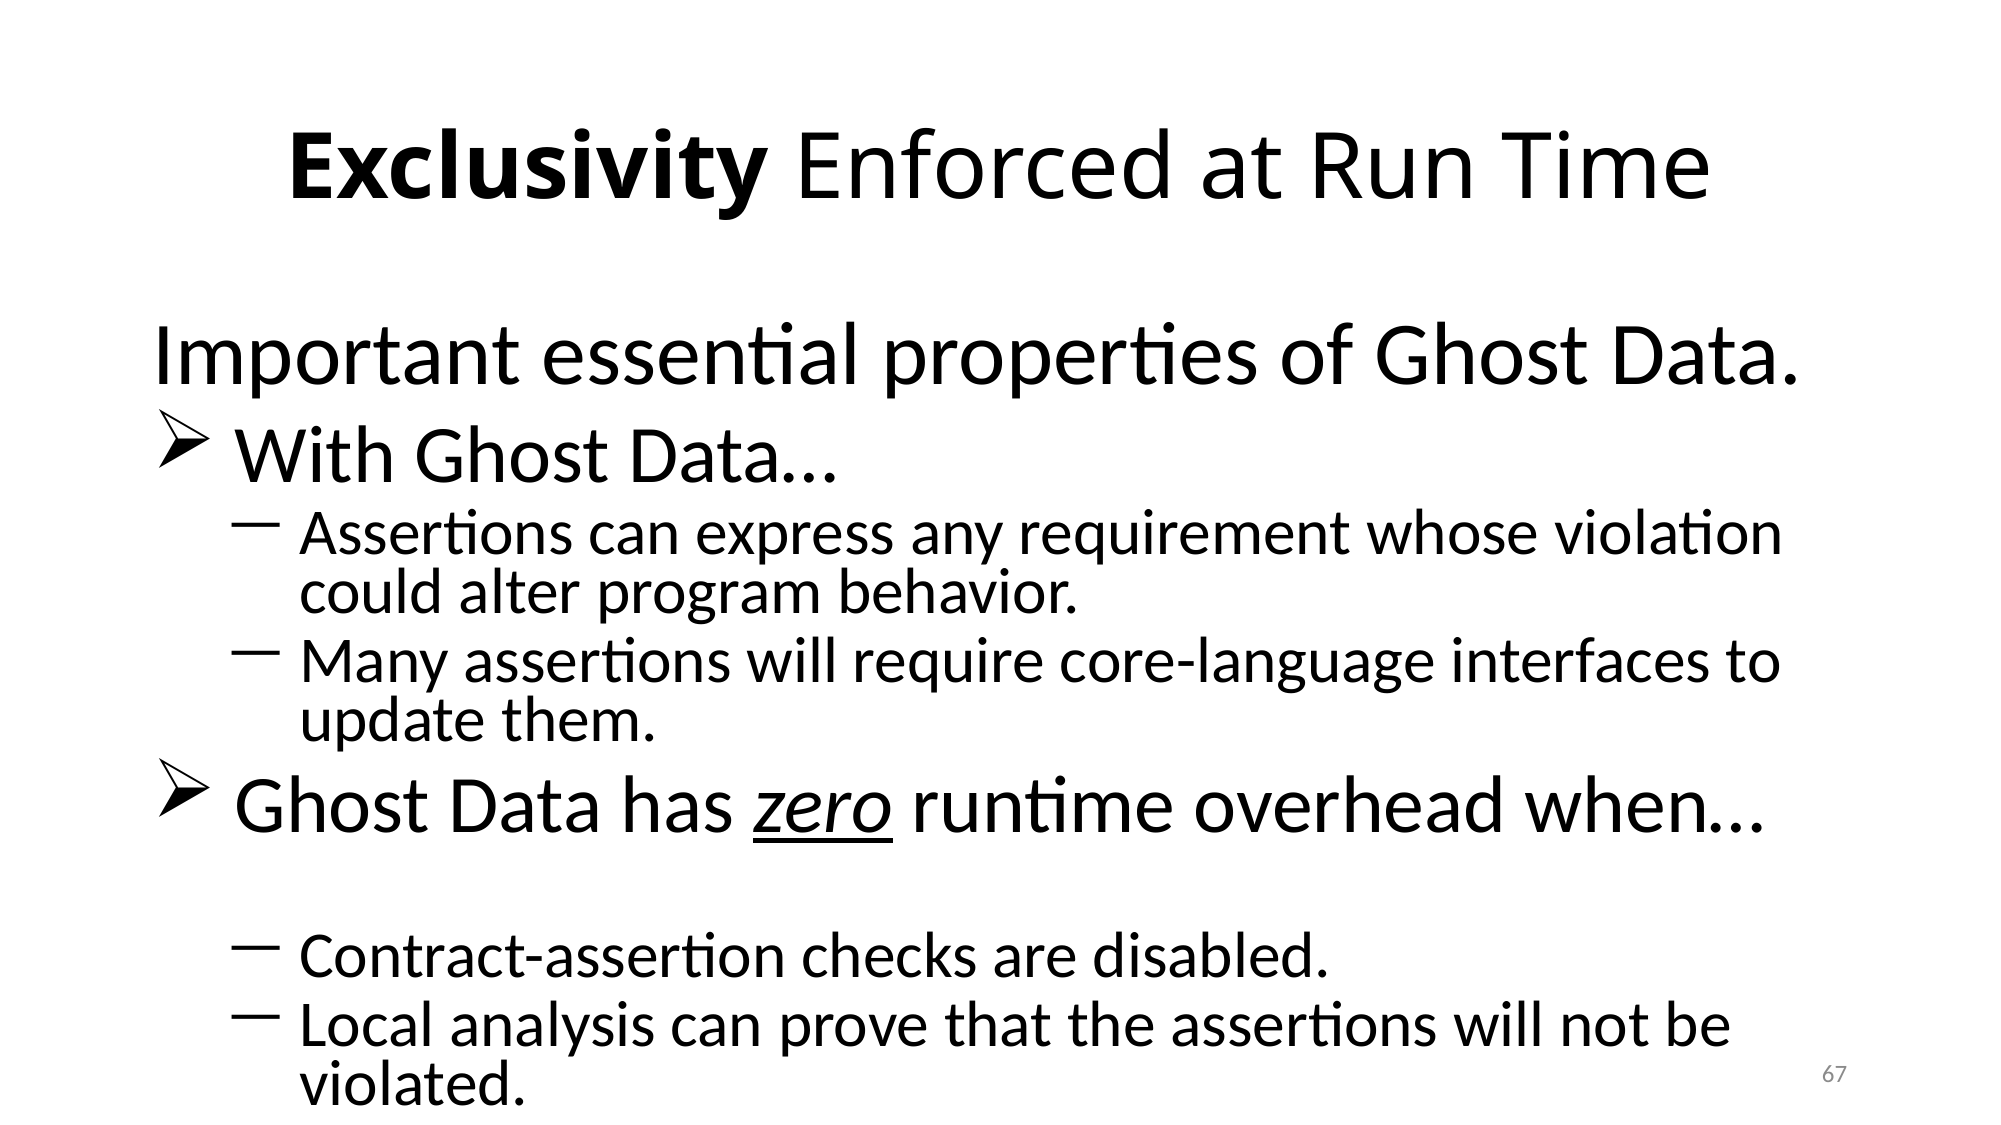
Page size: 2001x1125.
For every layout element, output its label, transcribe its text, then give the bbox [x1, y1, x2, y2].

list Important essential properties of Ghost Data. With Ghost Data… Assertions can express any requirement whose violation could alter program behavior. Many assertions will require core-language interfaces to update them. Ghost Data has zero runtime overhead when… Contract-assertion checks are disabled. Local analysis can prove that the assertions will not be violated. [137, 299, 1863, 1125]
slide_number 67 [1412, 1042, 1863, 1103]
title Exclusivity Enforced at Run Time [137, 59, 1863, 278]
